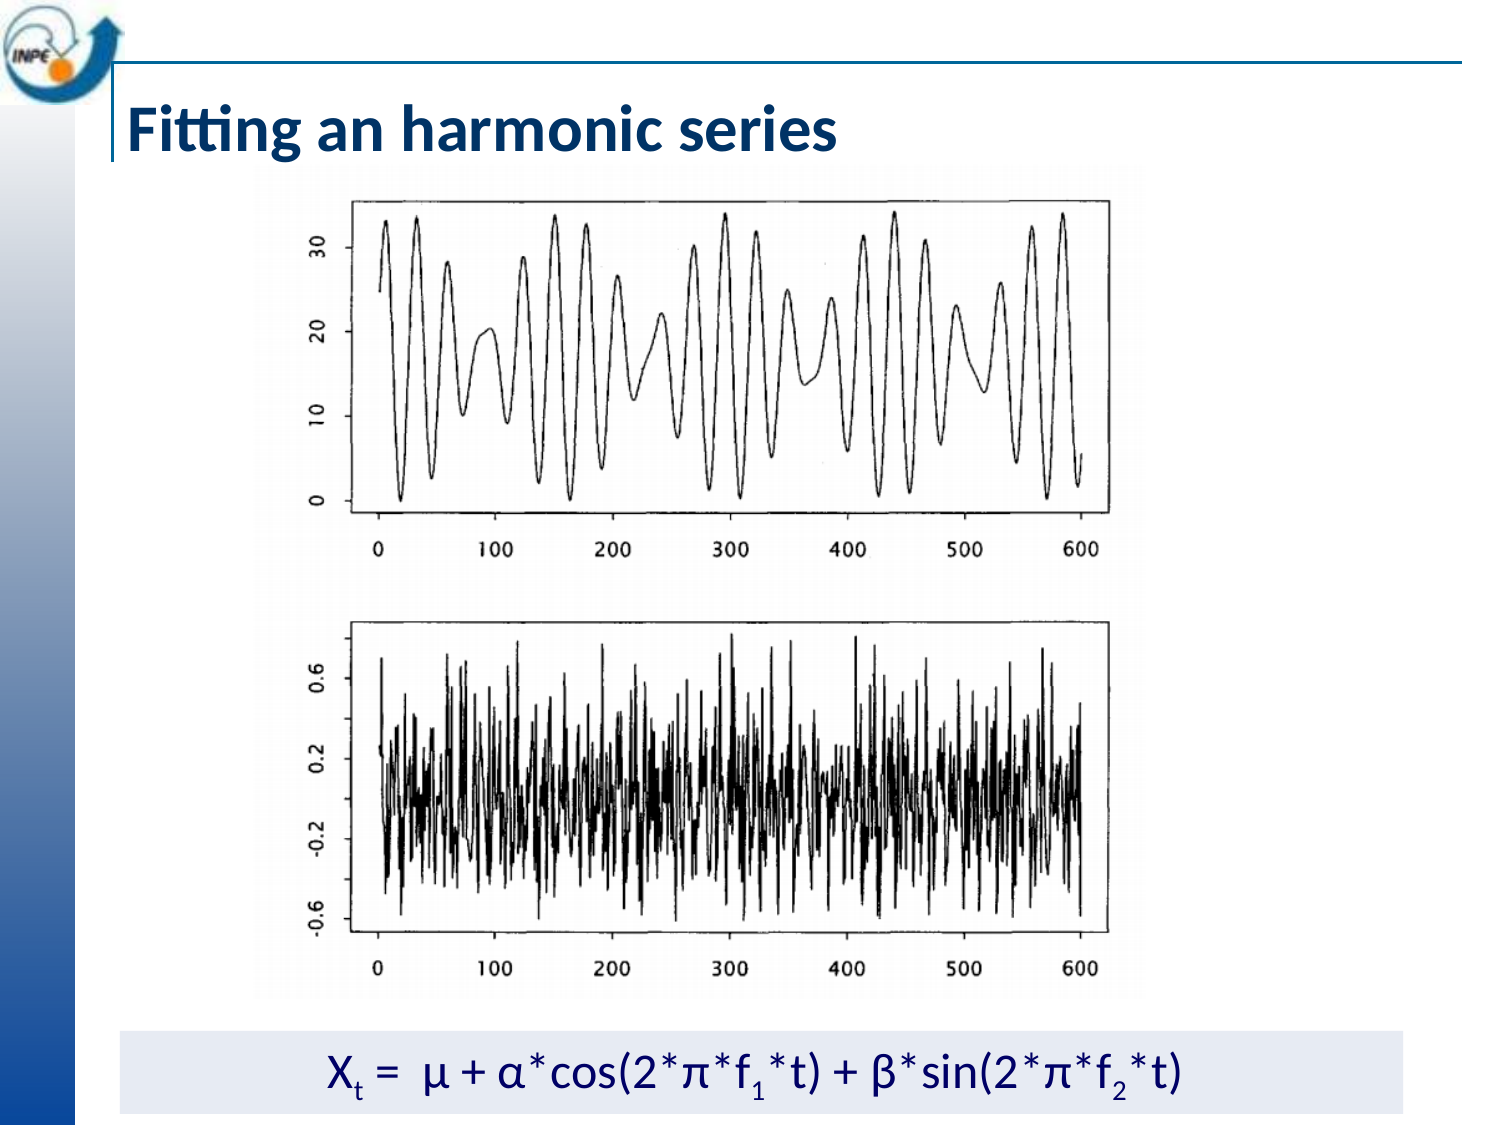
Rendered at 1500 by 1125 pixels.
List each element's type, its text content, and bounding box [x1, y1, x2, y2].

title Fitting an harmonic series [112, 62, 1450, 188]
picture [0, 0, 125, 105]
picture [253, 164, 1146, 999]
text_box Xt = μ + α*cos(2*π*f1*t) + β*sin(2*π*f2*t) [119, 1030, 1404, 1114]
